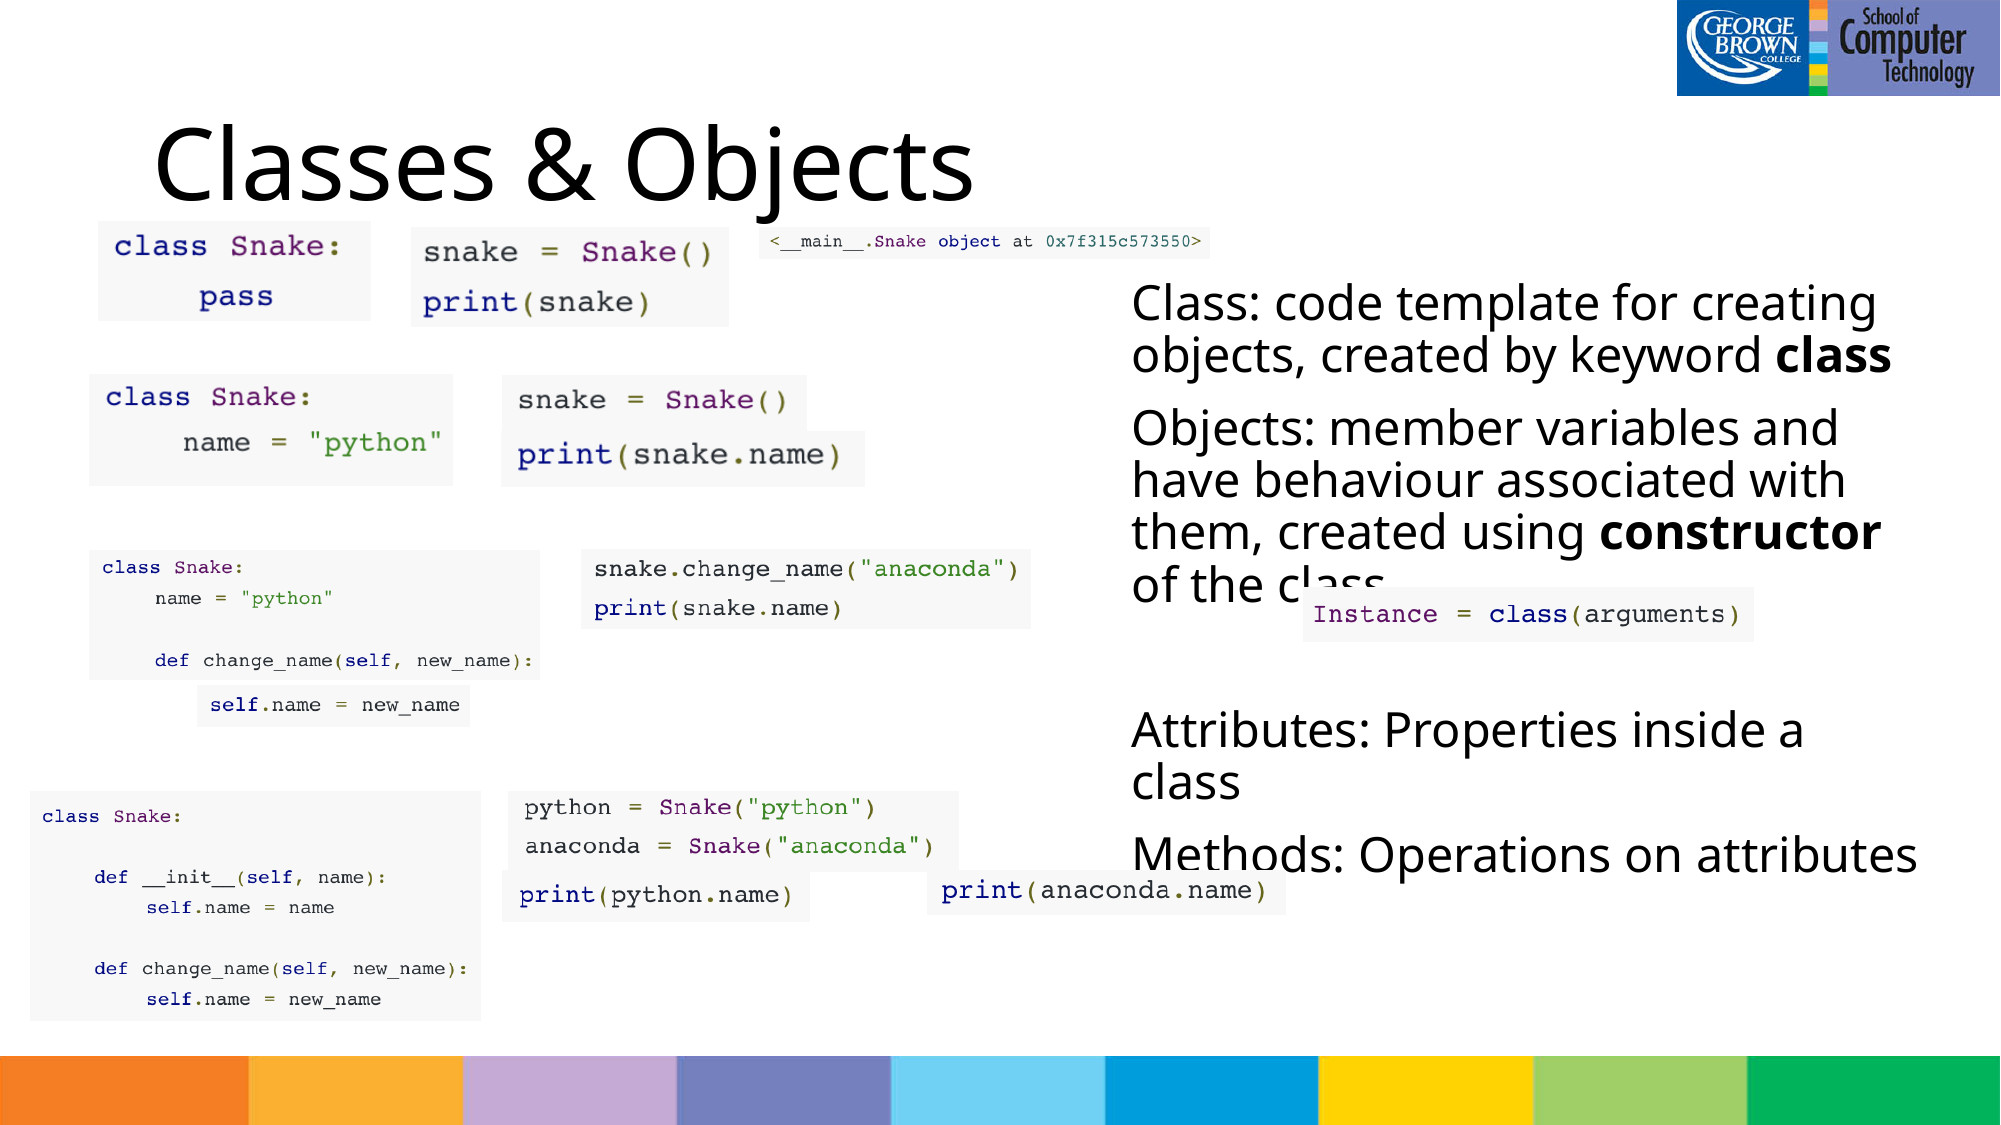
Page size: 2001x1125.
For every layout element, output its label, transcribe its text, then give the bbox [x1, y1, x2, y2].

title Classes & Objects [137, 59, 1863, 278]
picture [89, 374, 453, 486]
picture [30, 791, 481, 1021]
picture [411, 227, 729, 327]
picture [89, 550, 540, 680]
picture [501, 375, 865, 487]
picture [1318, 1056, 2000, 1125]
picture [580, 549, 1031, 629]
picture [502, 791, 1286, 922]
picture [197, 685, 470, 728]
picture [1303, 587, 1754, 643]
picture [98, 221, 371, 321]
picture [1677, 0, 2000, 96]
list Class: code template for creating objects, created by keyword class Objects: member variables and have behaviour associated with them, created using constructor of the class Attributes: Properties inside a class Methods: Operations on attributes [1116, 271, 1942, 986]
picture [759, 227, 1210, 259]
picture [0, 1056, 1105, 1125]
